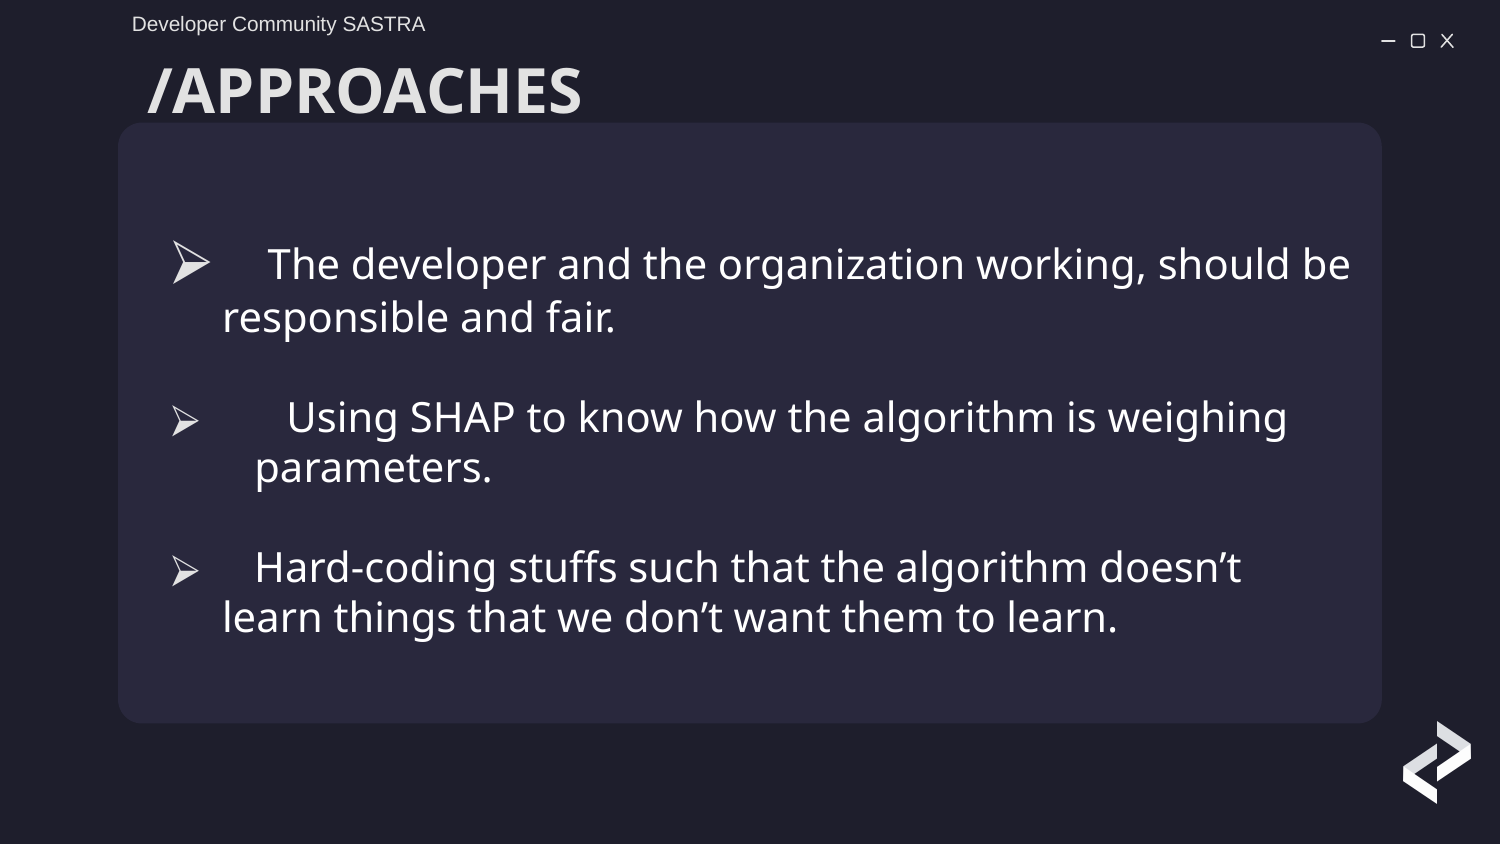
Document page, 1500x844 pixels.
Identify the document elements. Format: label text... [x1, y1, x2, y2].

text_box Developer Community SASTRA [131, 0, 455, 46]
picture [1403, 721, 1472, 804]
subtitle The developer and the organization working, should be responsible and fair. Using SHAP to know how the algorithm is weighing parameters. Hard-coding stuffs such that the algorithm doesn’t learn things that we don’t want them to learn. [131, 173, 1368, 690]
text_box /APPROACHES [131, 36, 625, 142]
